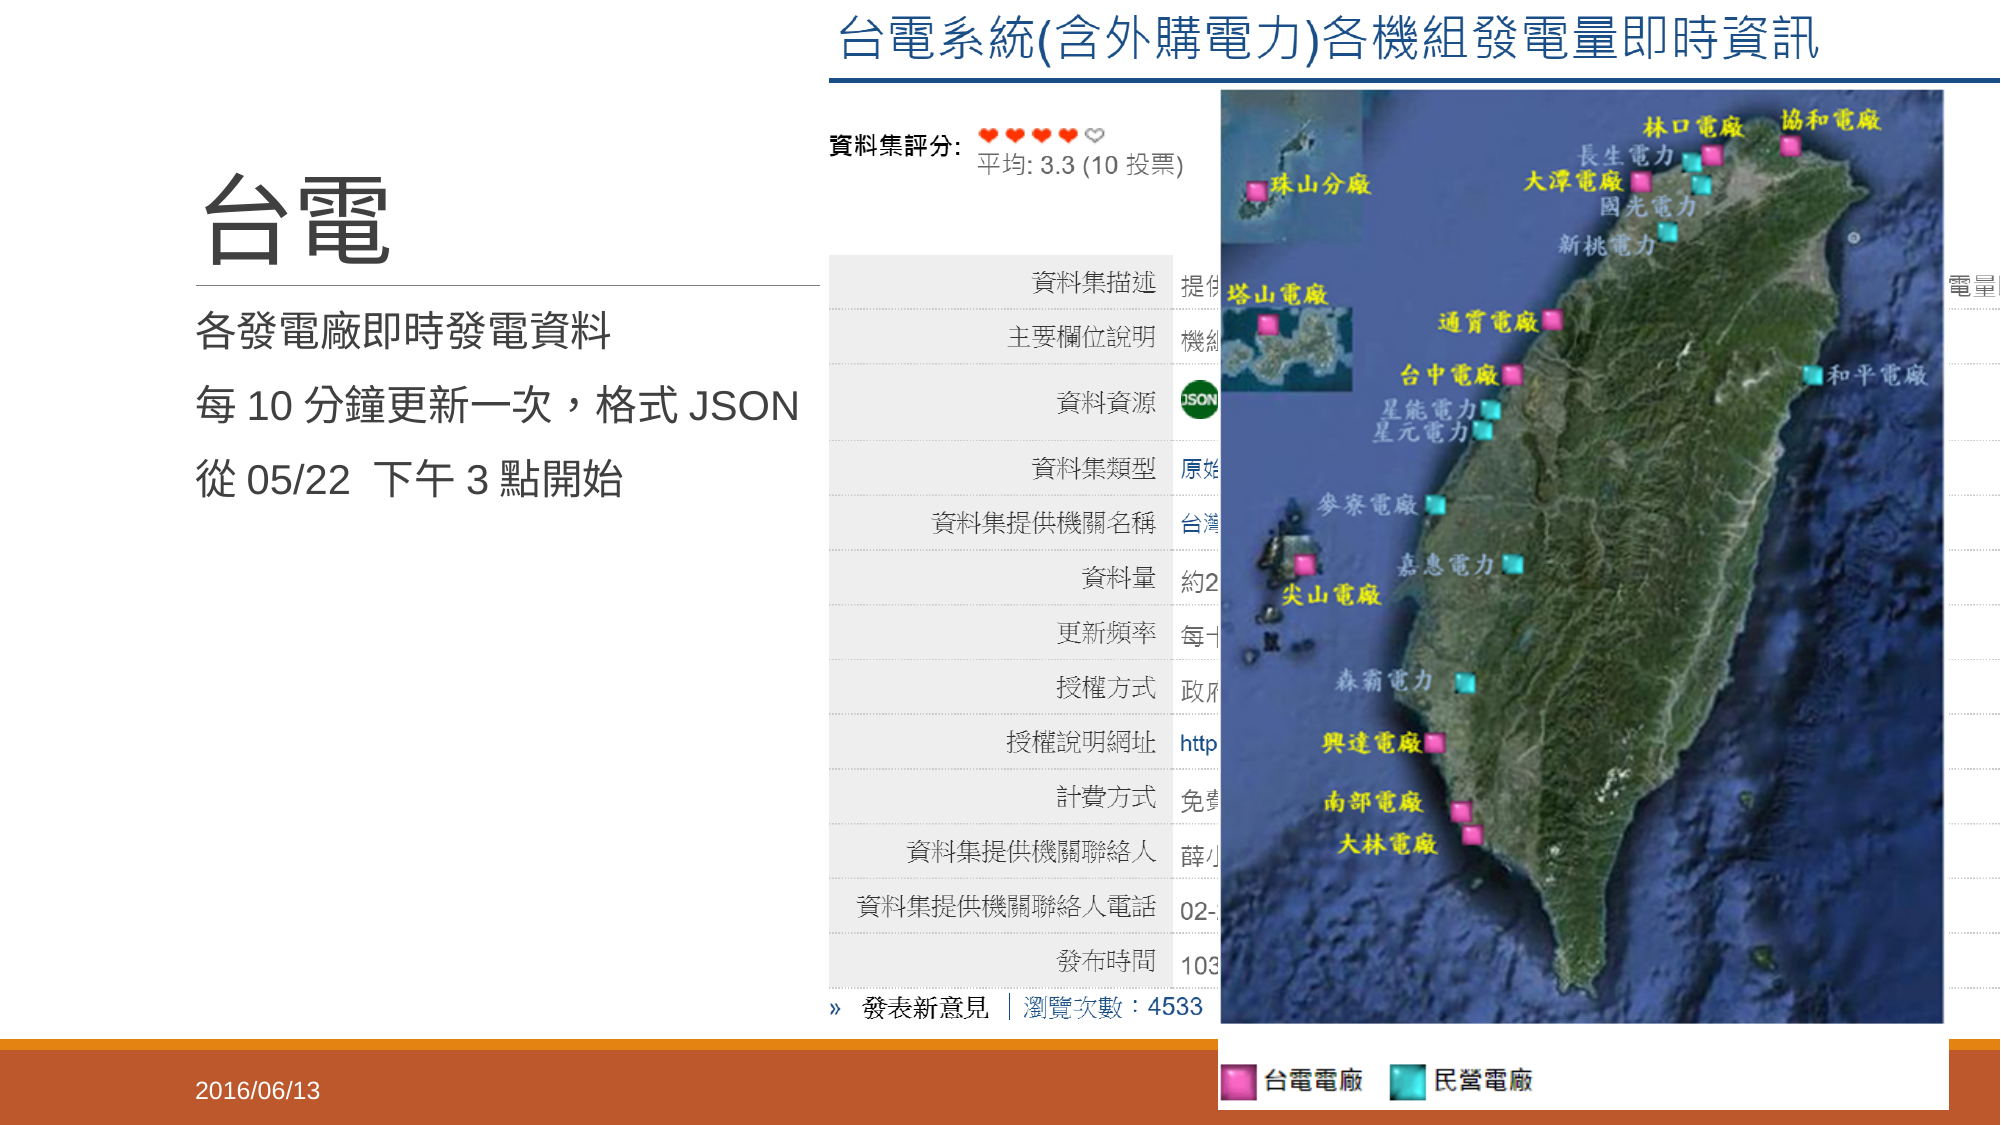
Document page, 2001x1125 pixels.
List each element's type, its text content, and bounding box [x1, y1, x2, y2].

picture [819, 0, 2000, 1110]
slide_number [180, 1059, 586, 1120]
title 台電 [180, 47, 817, 285]
list 各發電廠即時發電資料 每10分鐘更新一次，格式JSON 從05/22 下午3點開始 [180, 302, 817, 963]
